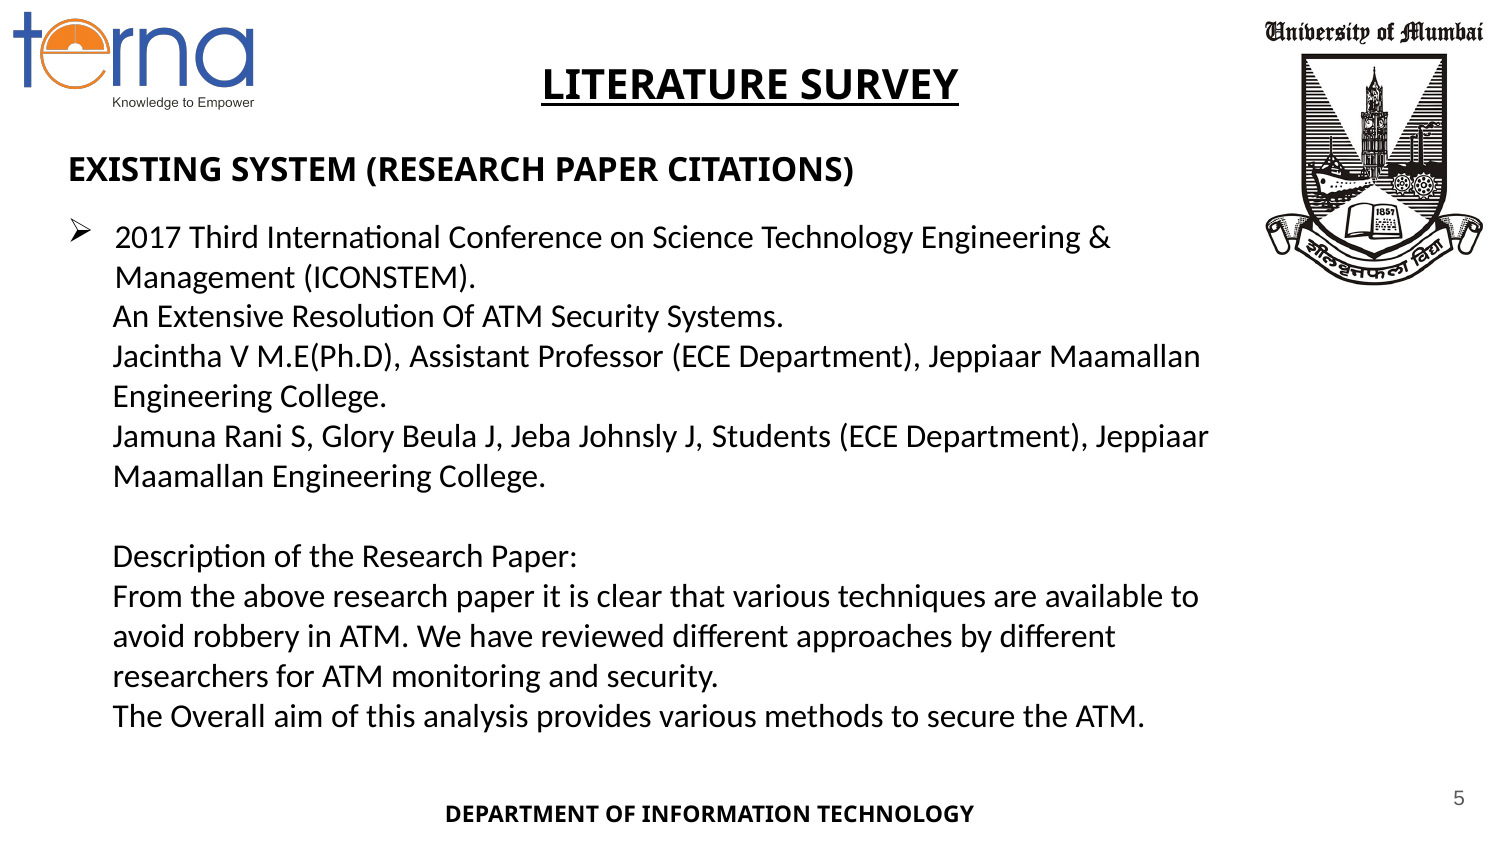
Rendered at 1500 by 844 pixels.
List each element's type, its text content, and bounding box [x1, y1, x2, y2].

text_box EXISTING SYSTEM (RESEARCH PAPER CITATIONS) [52, 133, 1146, 199]
text_box LITERATURE SURVEY [397, 43, 1103, 121]
text_box DEPARTMENT OF INFORMATION TECHNOLOGY [222, 785, 1198, 826]
slide_number 5 [1389, 764, 1480, 830]
picture [0, 0, 276, 134]
picture [1243, 0, 1500, 297]
text_box 2017 Third International Conference on Science Technology Engineering & Management (ICONSTEM). An Extensive Resolution Of ATM Security Systems. Jacintha V M.E(Ph.D), Assistant Professor (ECE Department), Jeppiaar Maamallan Engineering College. Jamuna Rani S, Glory Beula J, Jeba Johnsly J, Students (ECE Department), Jeppiaar Maamallan Engineering College. Description of the Research Paper: From the above research paper it is clear that various techniques are available to avoid robbery in ATM. We have reviewed different approaches by different researchers for ATM monitoring and security. The Overall aim of this analysis provides various methods to secure the ATM. [52, 199, 1288, 785]
